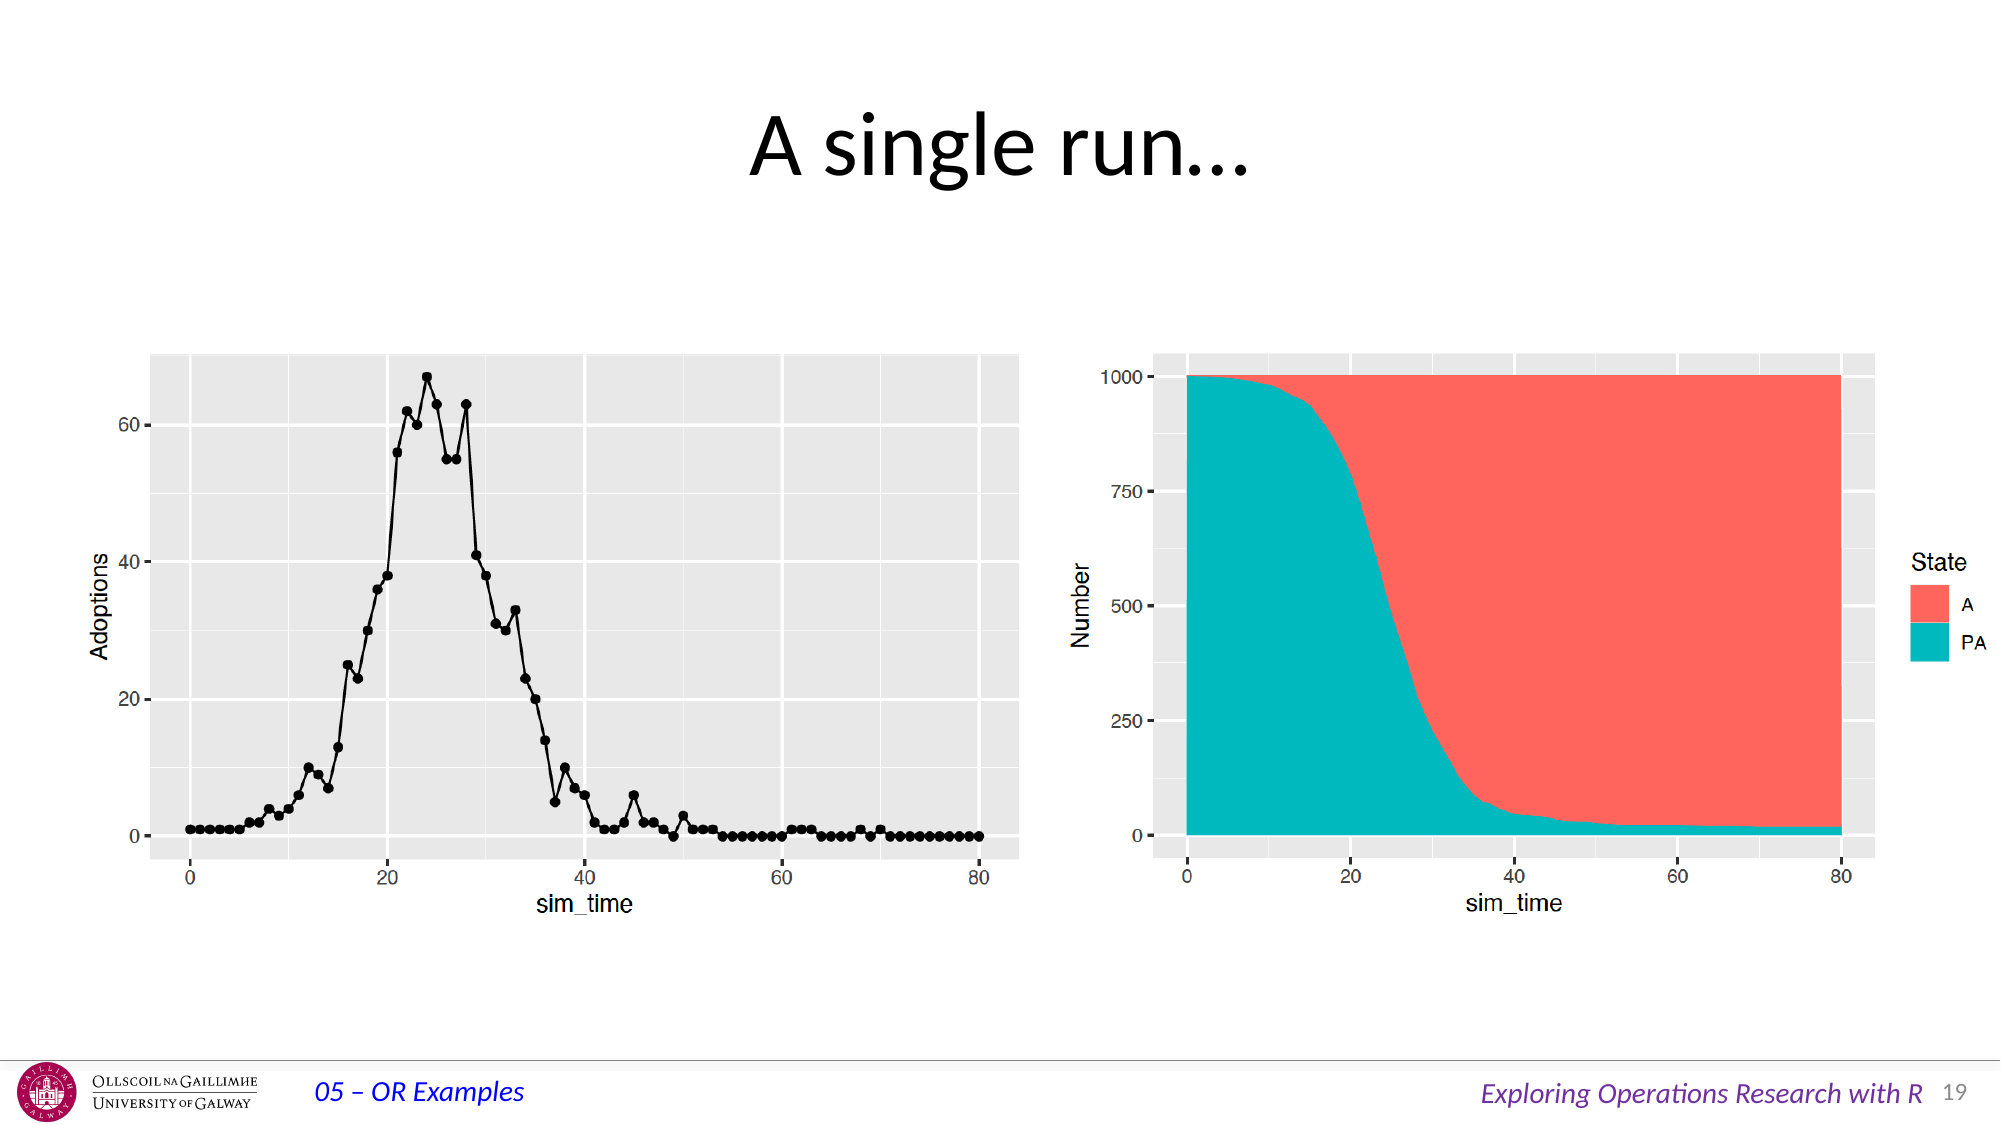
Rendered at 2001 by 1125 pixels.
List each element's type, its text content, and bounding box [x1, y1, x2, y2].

slide_number 19 [1899, 1060, 1983, 1120]
picture [17, 1062, 257, 1122]
picture [1058, 326, 2000, 931]
picture [43, 326, 1042, 931]
title A single run… [99, 45, 1900, 233]
